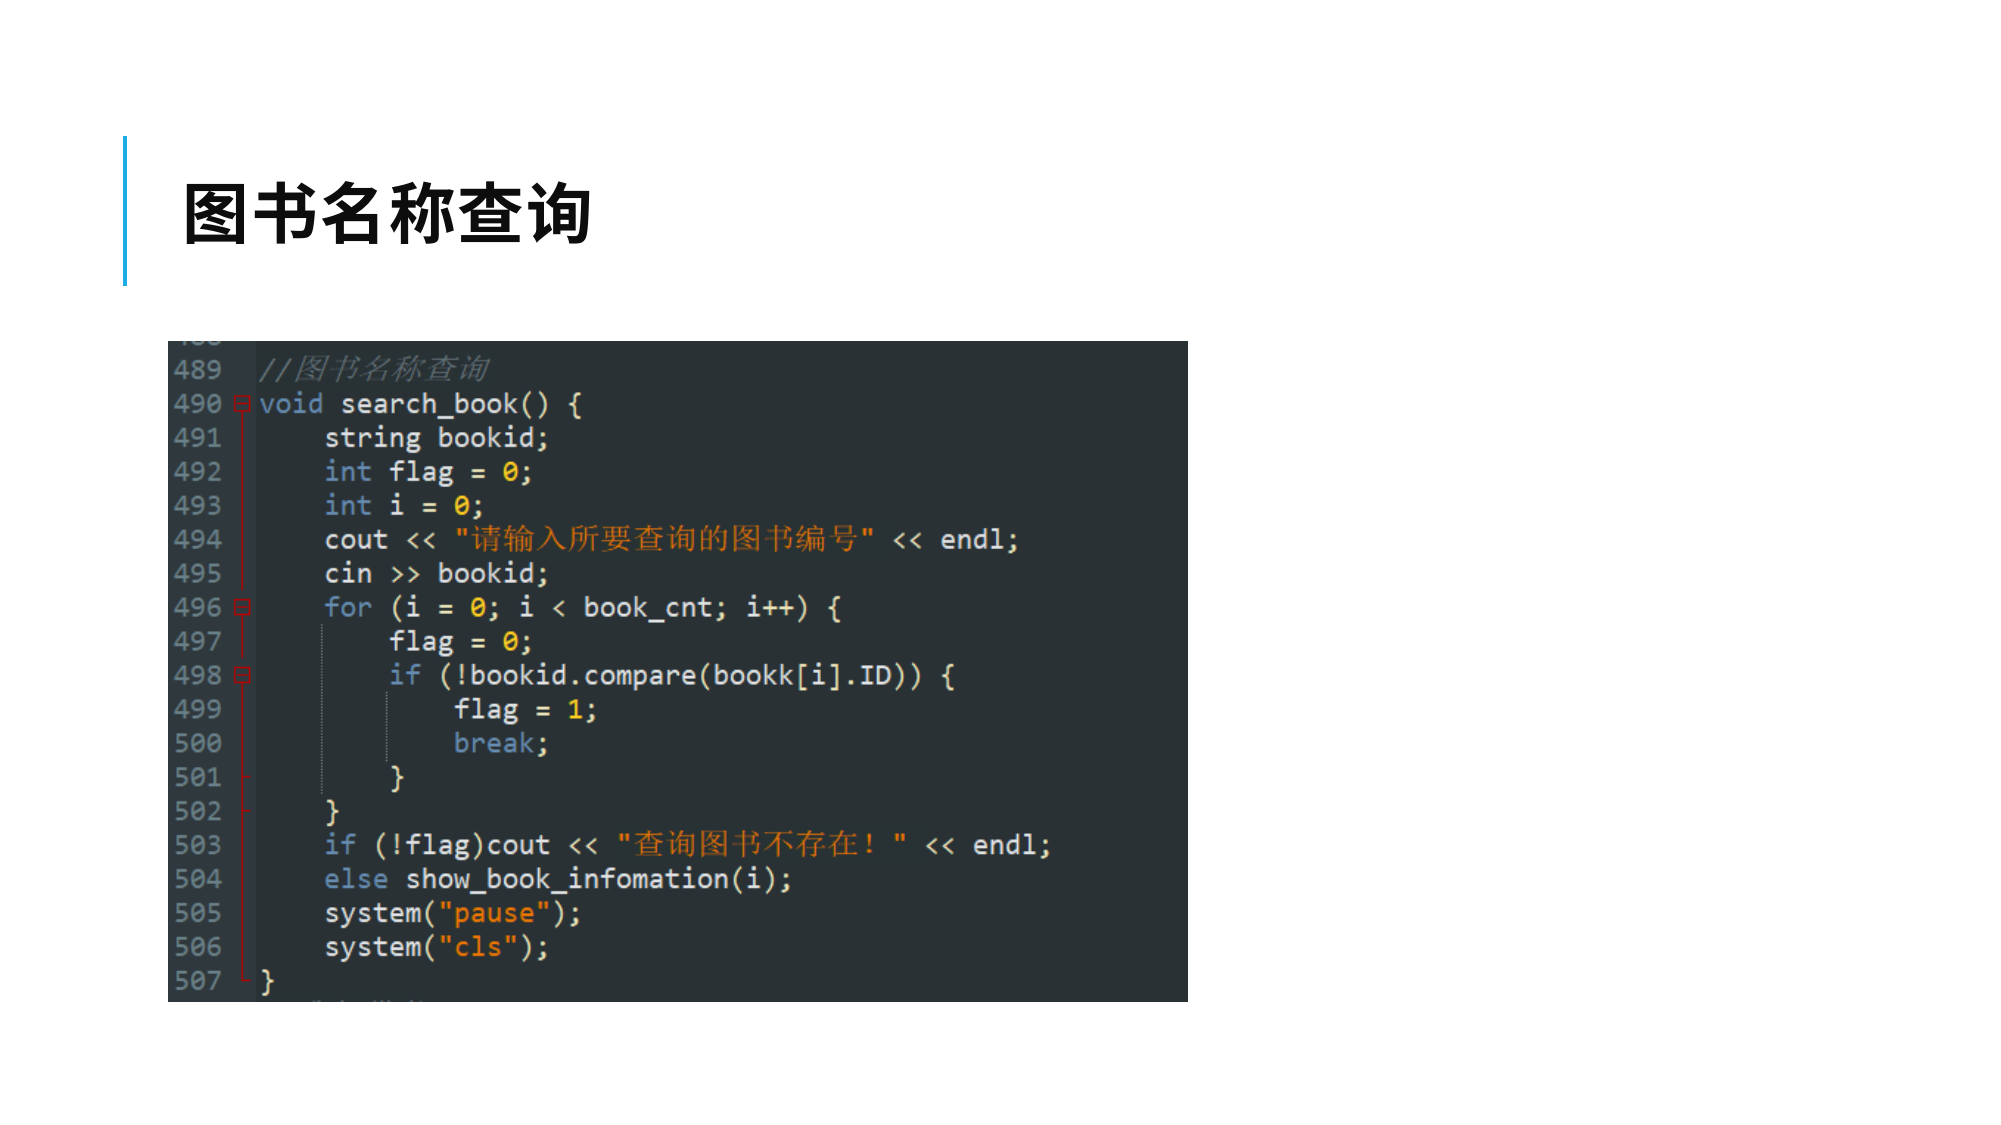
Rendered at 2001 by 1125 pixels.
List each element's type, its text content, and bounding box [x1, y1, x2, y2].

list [167, 341, 1188, 1003]
title 图书名称查询 [168, 96, 1763, 342]
